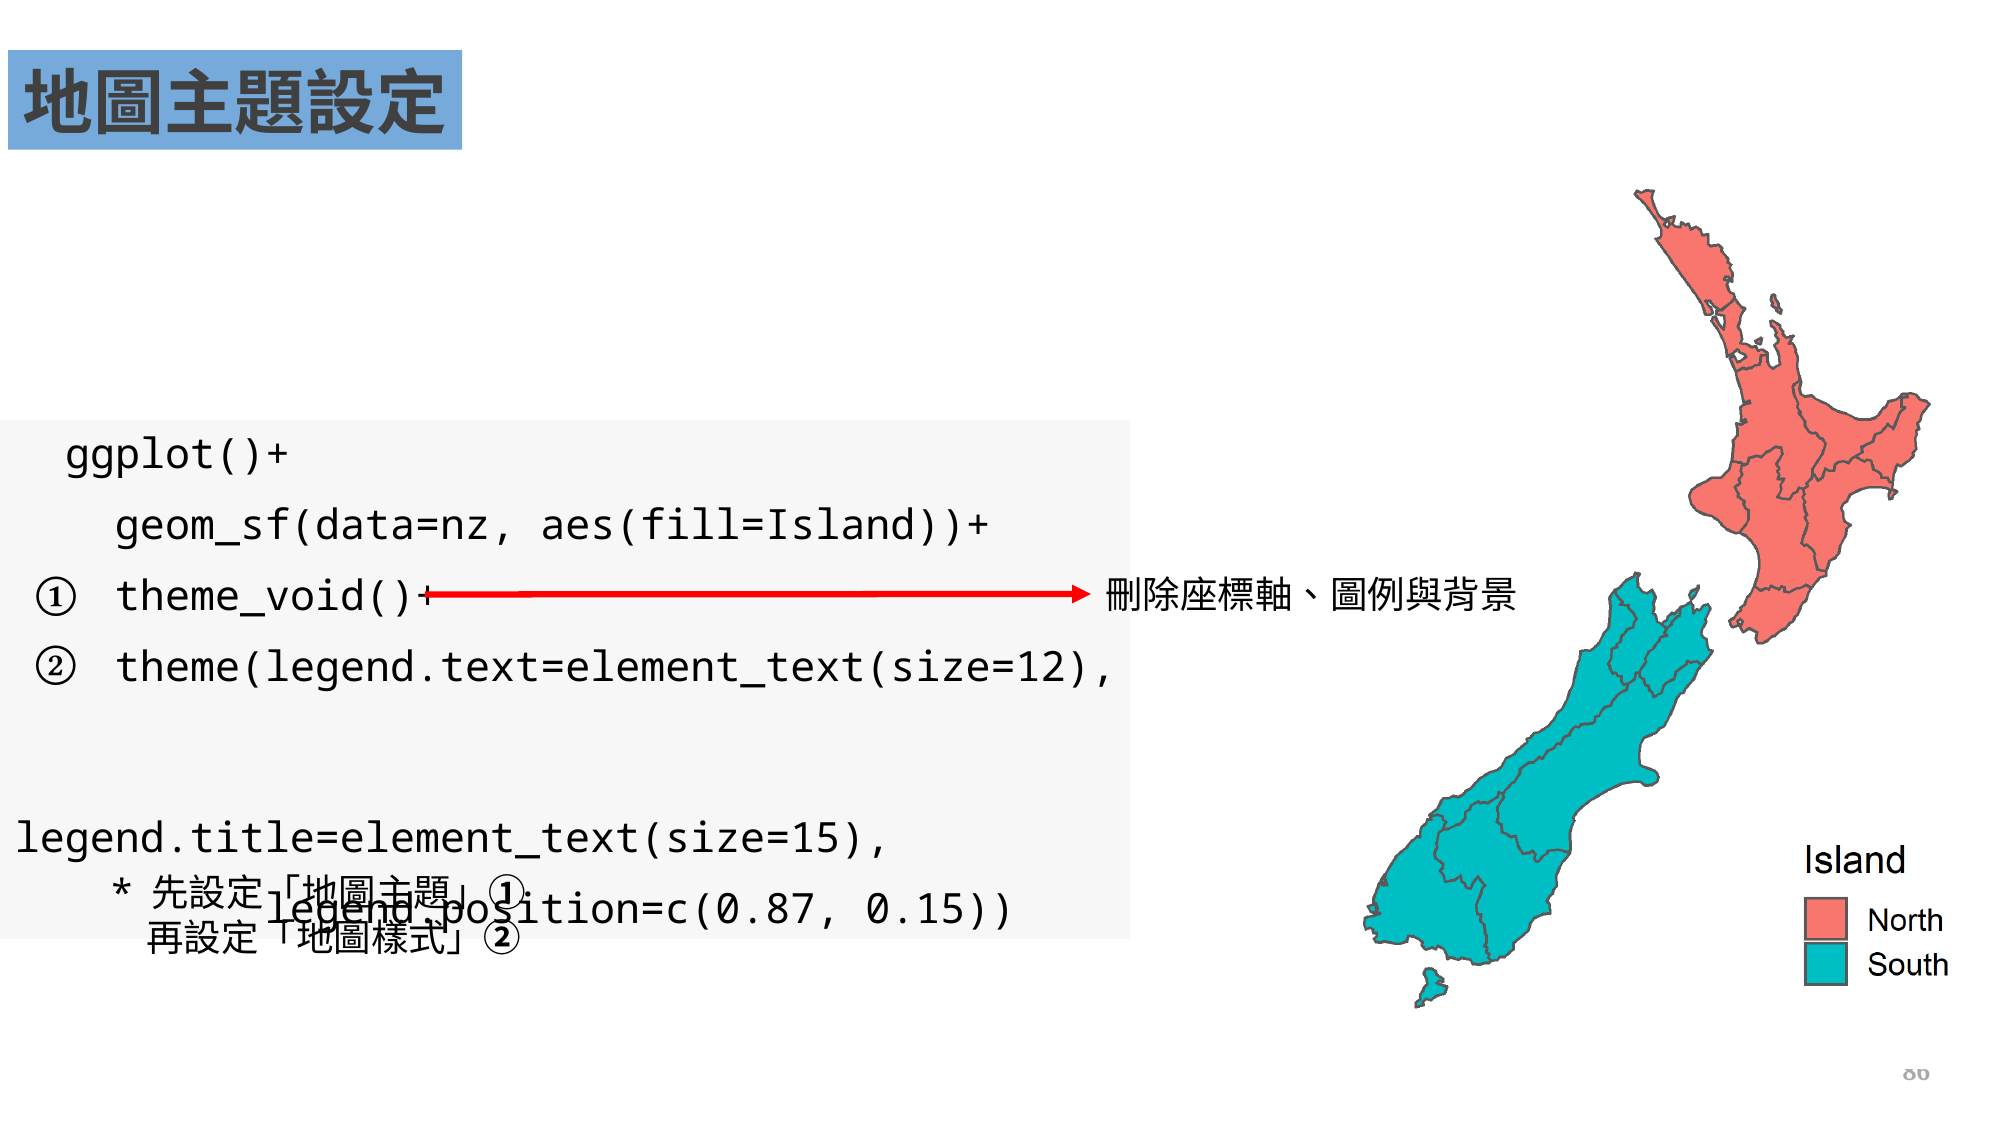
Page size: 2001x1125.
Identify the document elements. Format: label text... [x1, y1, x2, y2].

text_box * 先設定「地圖主題」① 再設定「地圖樣式」② [96, 861, 760, 966]
slide_number 86 [1495, 1069, 1946, 1103]
text_box 刪除座標軸、圖例與背景 [1090, 564, 1319, 624]
text_box ① [19, 555, 94, 624]
text_box 地圖主題設定 [8, 50, 463, 150]
text_box ② [19, 624, 94, 699]
picture [1319, 135, 2000, 1069]
text_box ggplot()+ geom_sf(data=nz, aes(fill=Island))+ theme_void()+ theme(legend.text=element_text(size=12), legend.title=element_text(size=15), legend.position=c(0.87, 0.15)) [0, 419, 1130, 939]
